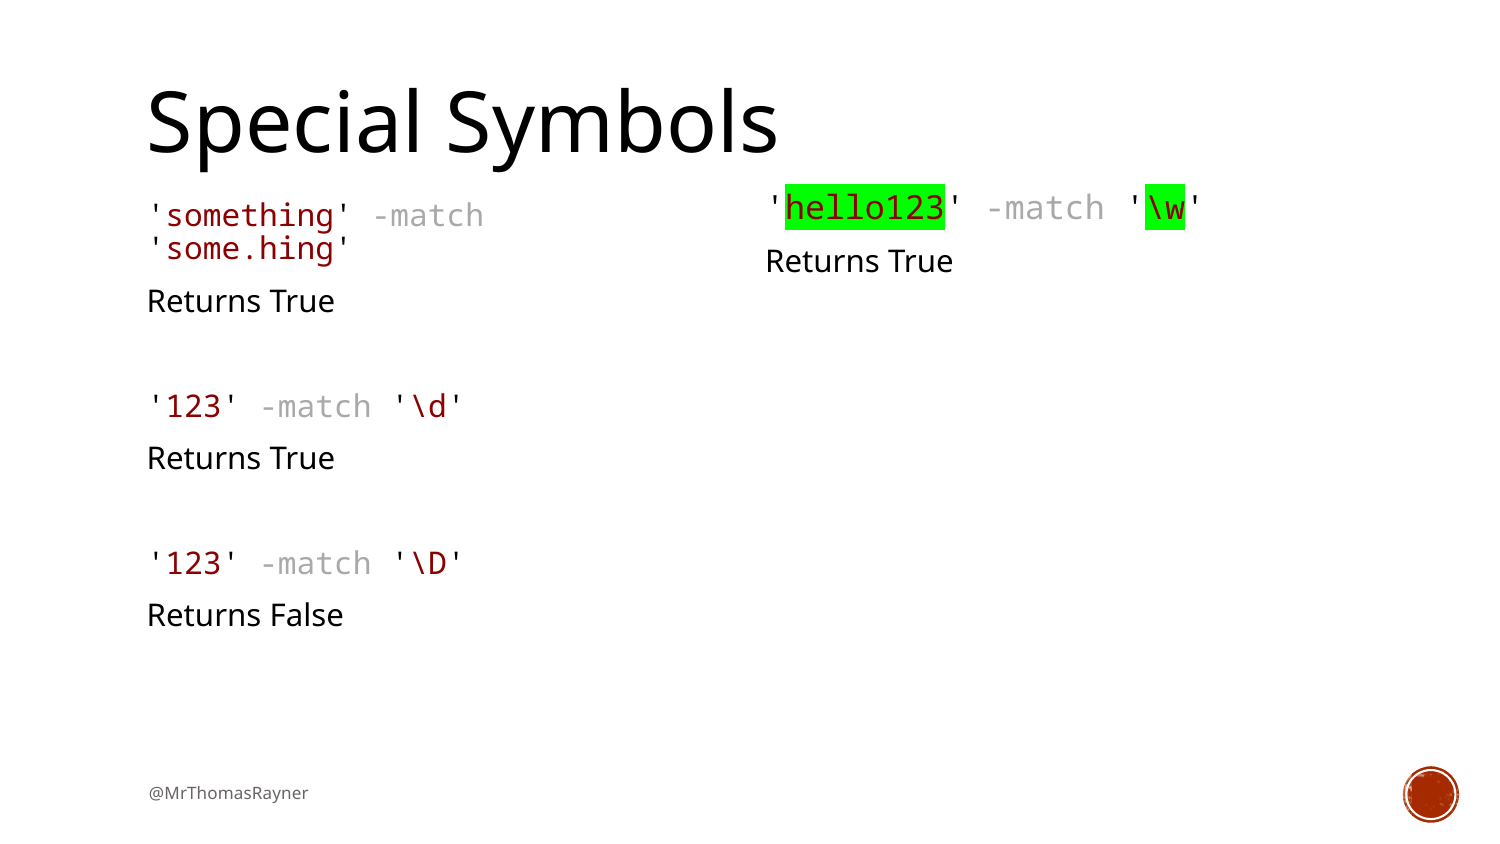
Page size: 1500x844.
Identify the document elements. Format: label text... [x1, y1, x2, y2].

list 'something' -match 'some.hing' Returns True '123' -match '\d' Returns True '123' -match '\D' Returns False [131, 191, 713, 760]
title Special Symbols [131, 59, 1370, 192]
text_box 'hello123' -match '\w' Returns True [749, 183, 1331, 752]
footer @MrThomasRayner [133, 771, 913, 817]
